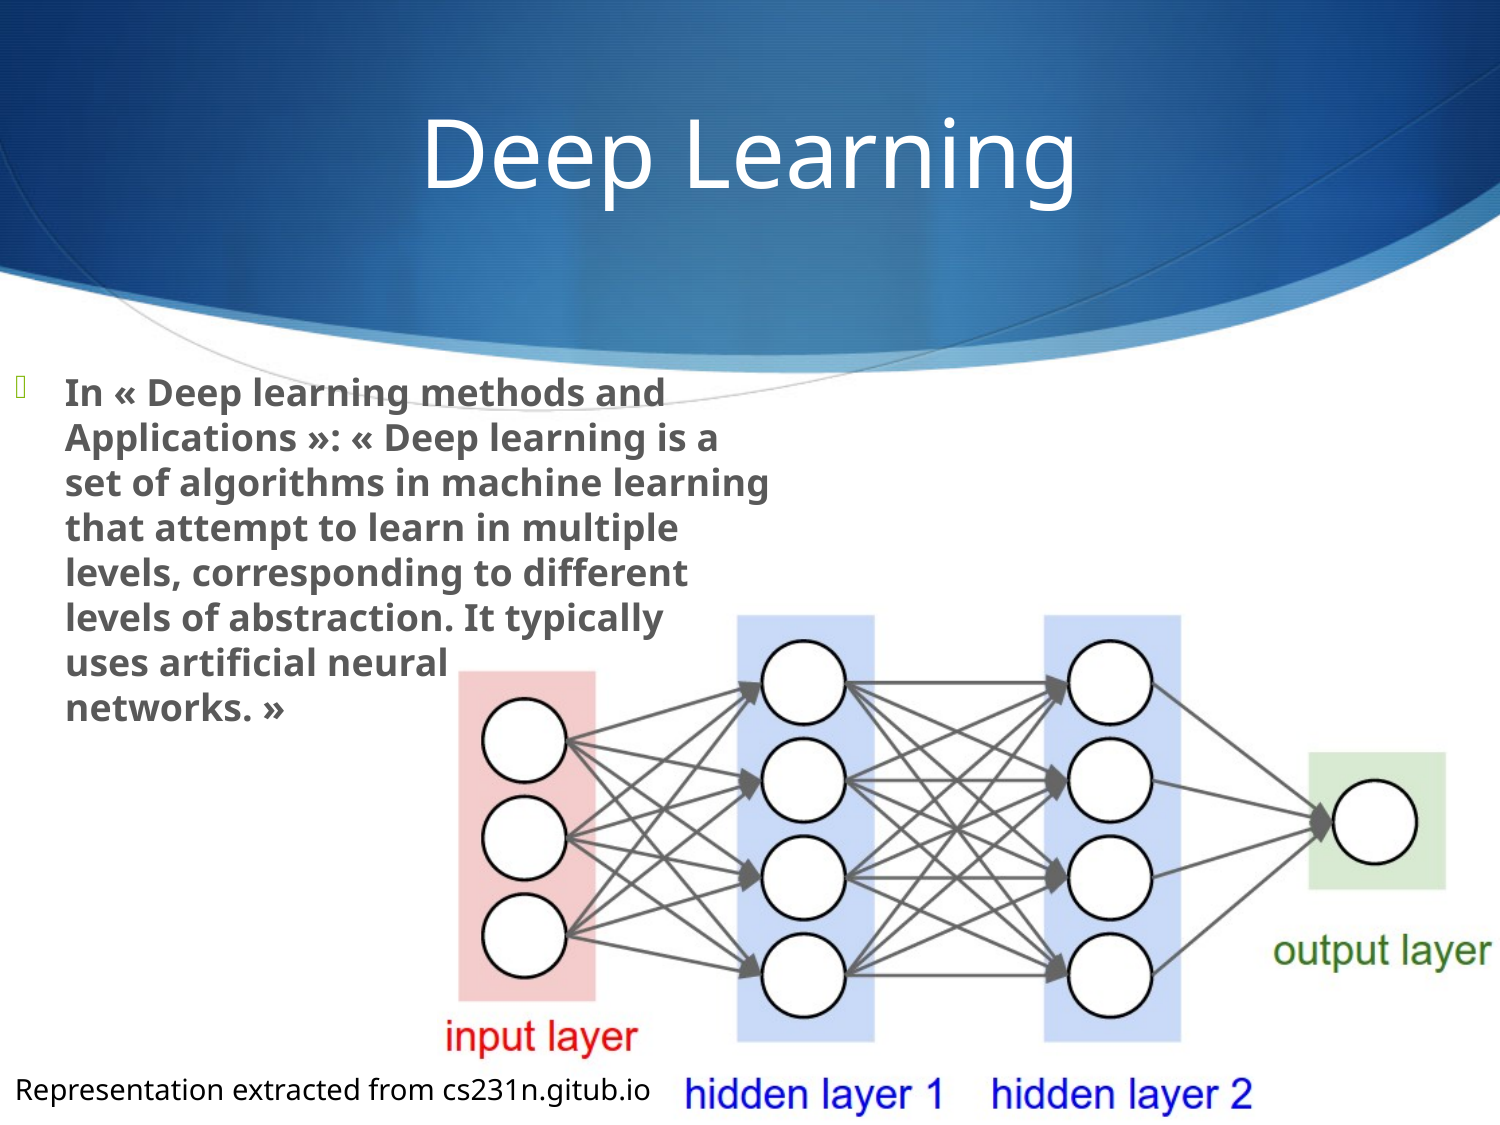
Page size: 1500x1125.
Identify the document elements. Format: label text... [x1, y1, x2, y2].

picture [0, 0, 1500, 1125]
list In « Deep learning methods and Applications »: « Deep learning is a set of algorithms in machine learning that attempt to learn in multiple levels, corresponding to different levels of abstraction. It typically uses artificial neural networks. » [0, 361, 787, 773]
title Deep Learning [75, 56, 1425, 245]
text_box Representation extracted from cs231n.gitub.io [0, 1064, 397, 1115]
